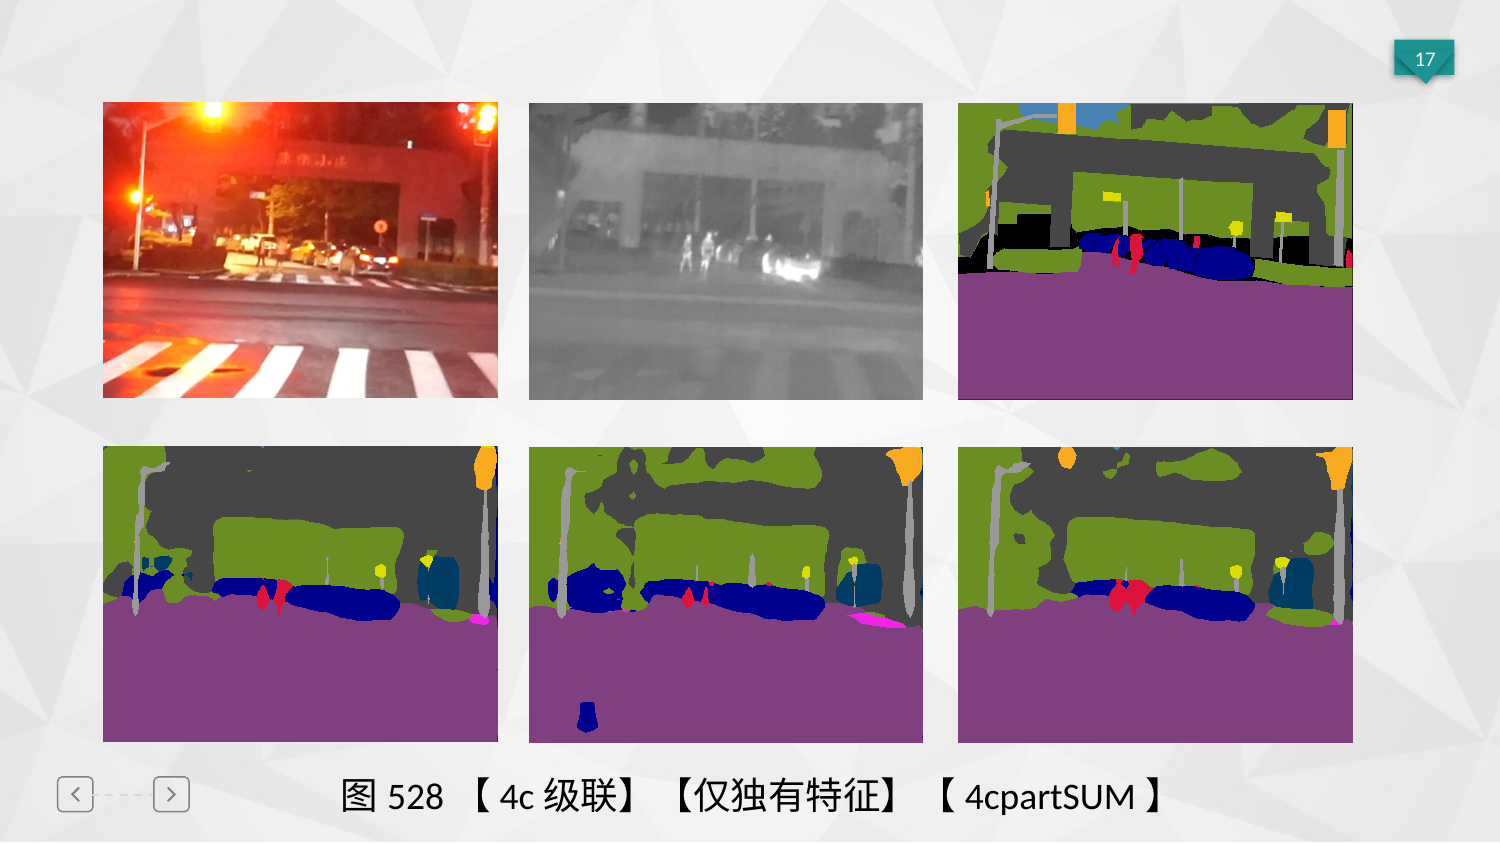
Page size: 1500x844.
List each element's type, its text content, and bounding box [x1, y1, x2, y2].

text_box 图528【4c级联】【仅独有特征】【4cpartSUM】 [325, 764, 1198, 825]
picture [0, 0, 1500, 842]
